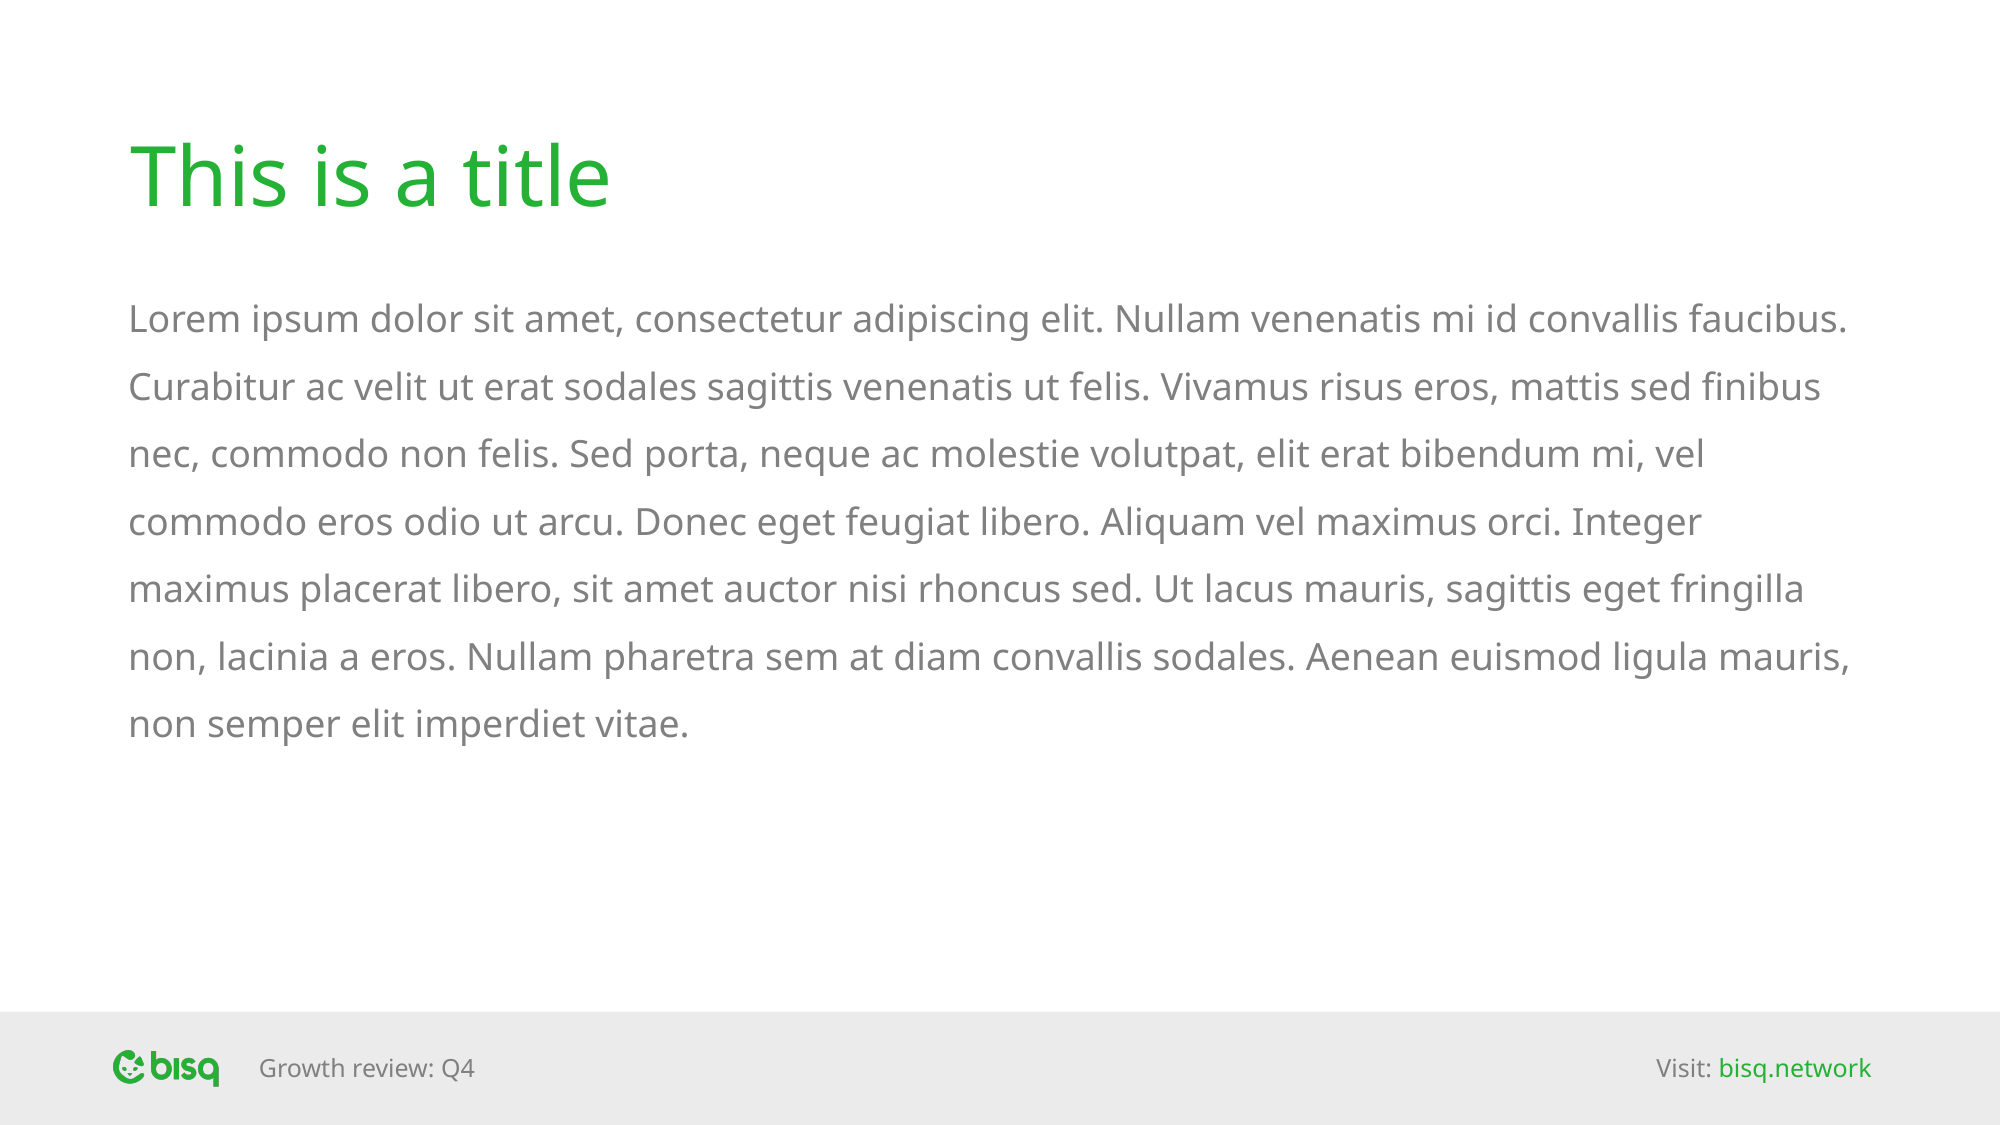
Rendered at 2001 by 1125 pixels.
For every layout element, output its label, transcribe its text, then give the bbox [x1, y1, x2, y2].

text_box Lorem ipsum dolor sit amet, consectetur adipiscing elit. Nullam venenatis mi id convallis faucibus. Curabitur ac velit ut erat sodales sagittis venenatis ut felis. Vivamus risus eros, mattis sed finibus nec, commodo non felis. Sed porta, neque ac molestie volutpat, elit erat bibendum mi, vel commodo eros odio ut arcu. Donec eget feugiat libero. Aliquam vel maximus orci. Integer maximus placerat libero, sit amet auctor nisi rhoncus sed. Ut lacus mauris, sagittis eget fringilla non, lacinia a eros. Nullam pharetra sem at diam convallis sodales. Aenean euismod ligula mauris, non semper elit imperdiet vitae. [113, 265, 1885, 753]
picture [113, 1050, 219, 1087]
text_box Visit: bisq.network [1490, 1045, 1887, 1091]
text_box Growth review: Q4 [244, 1045, 641, 1091]
text_box [0, 1011, 2000, 1125]
text_box This is a title [115, 115, 1885, 231]
